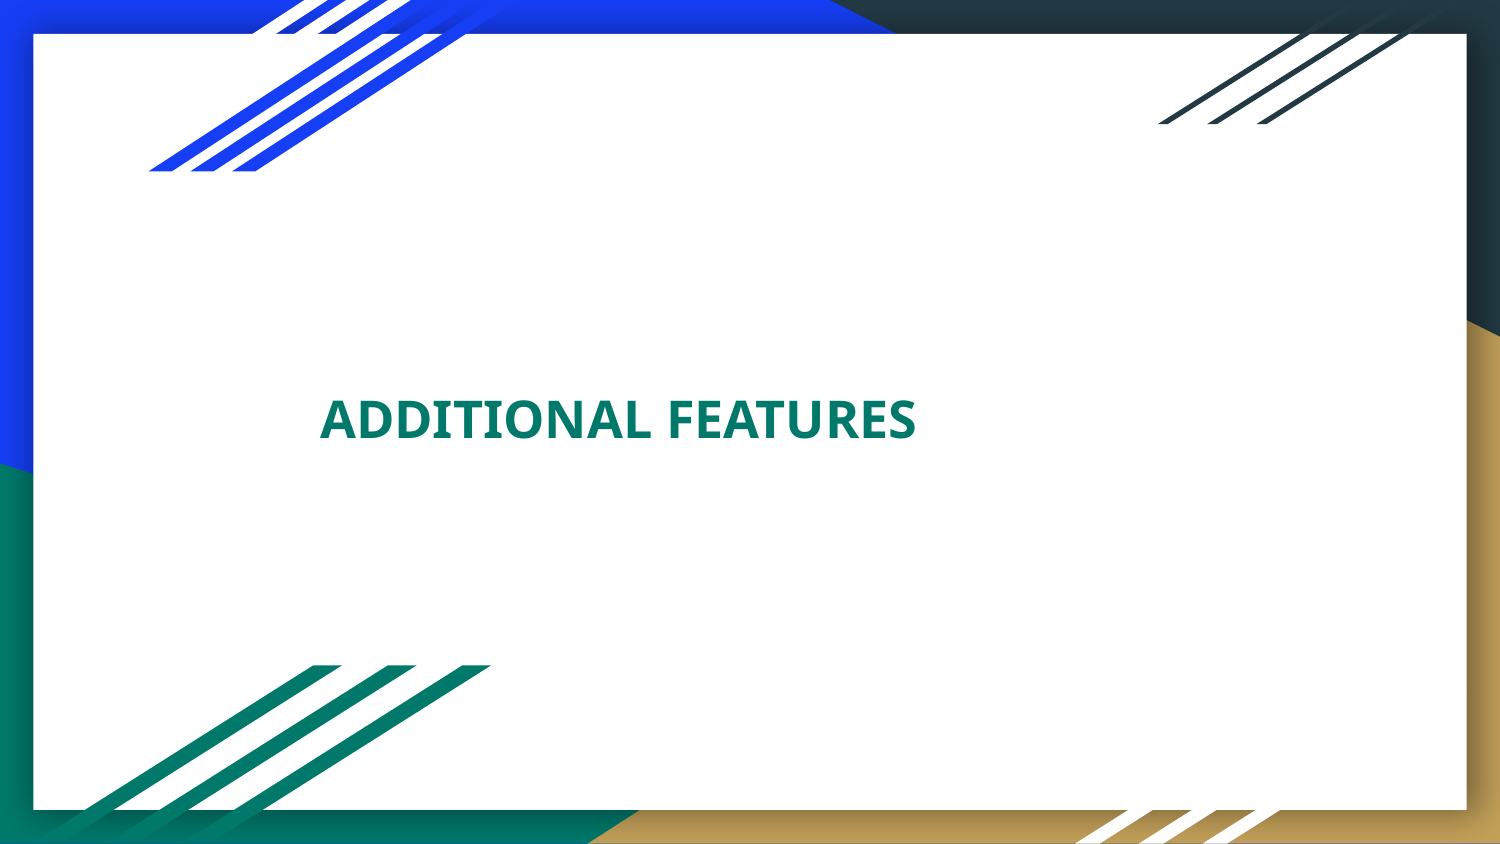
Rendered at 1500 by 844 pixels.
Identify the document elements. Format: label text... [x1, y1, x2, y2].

title ADDITIONAL FEATURES [304, 298, 1185, 537]
